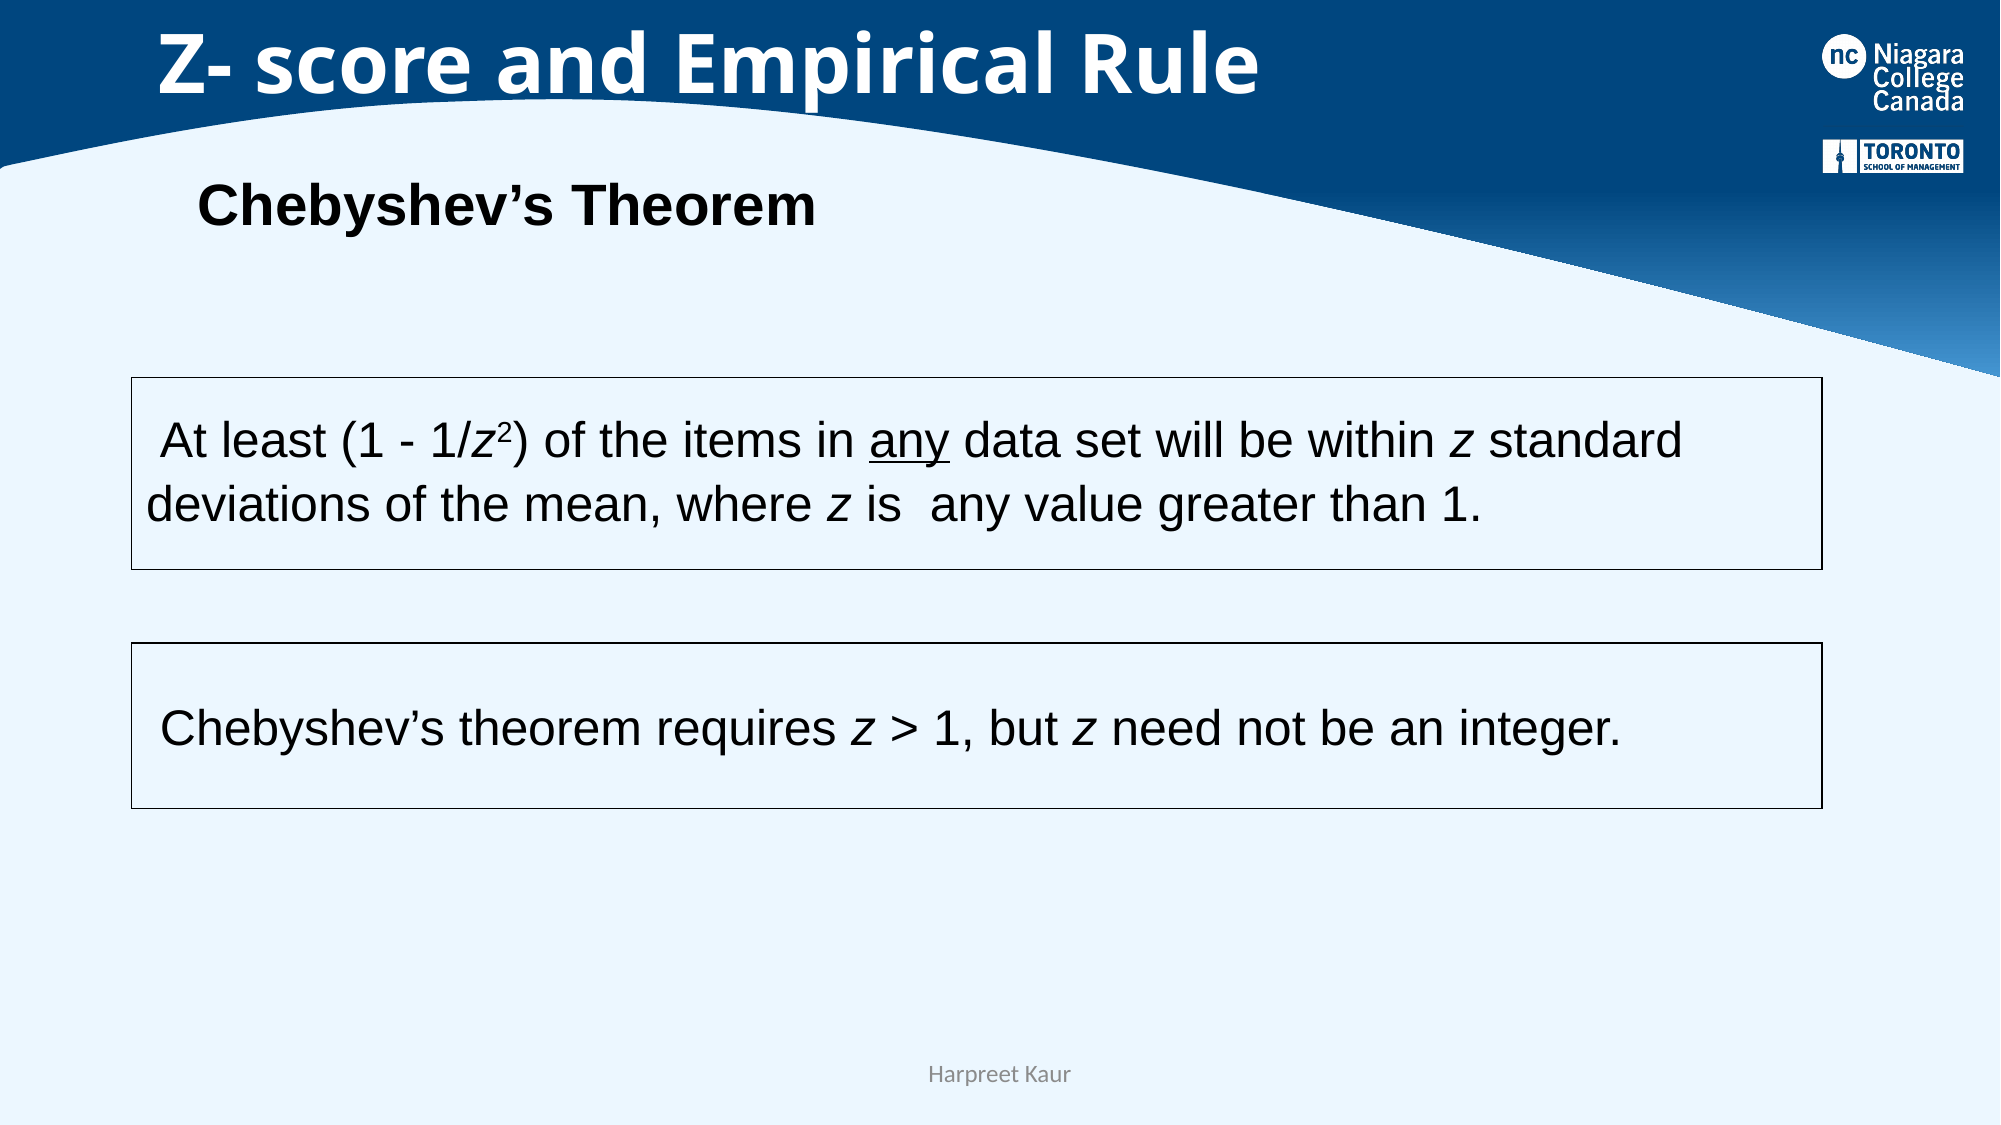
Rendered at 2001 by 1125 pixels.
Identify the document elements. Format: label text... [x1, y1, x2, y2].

text_box Chebyshev’s theorem requires z > 1, but z need not be an integer. [131, 642, 1822, 809]
text_box [0, 0, 2000, 378]
footer Harpreet Kaur [662, 1042, 1338, 1103]
text_box At least (1 - 1/z2) of the items in any data set will be within z standard deviations of the mean, where z is any value greater than 1. [131, 377, 1822, 570]
text_box Z- score and Empirical Rule [36, 14, 1380, 120]
text_box Chebyshev’s Theorem [182, 168, 880, 275]
picture [1821, 34, 1964, 173]
